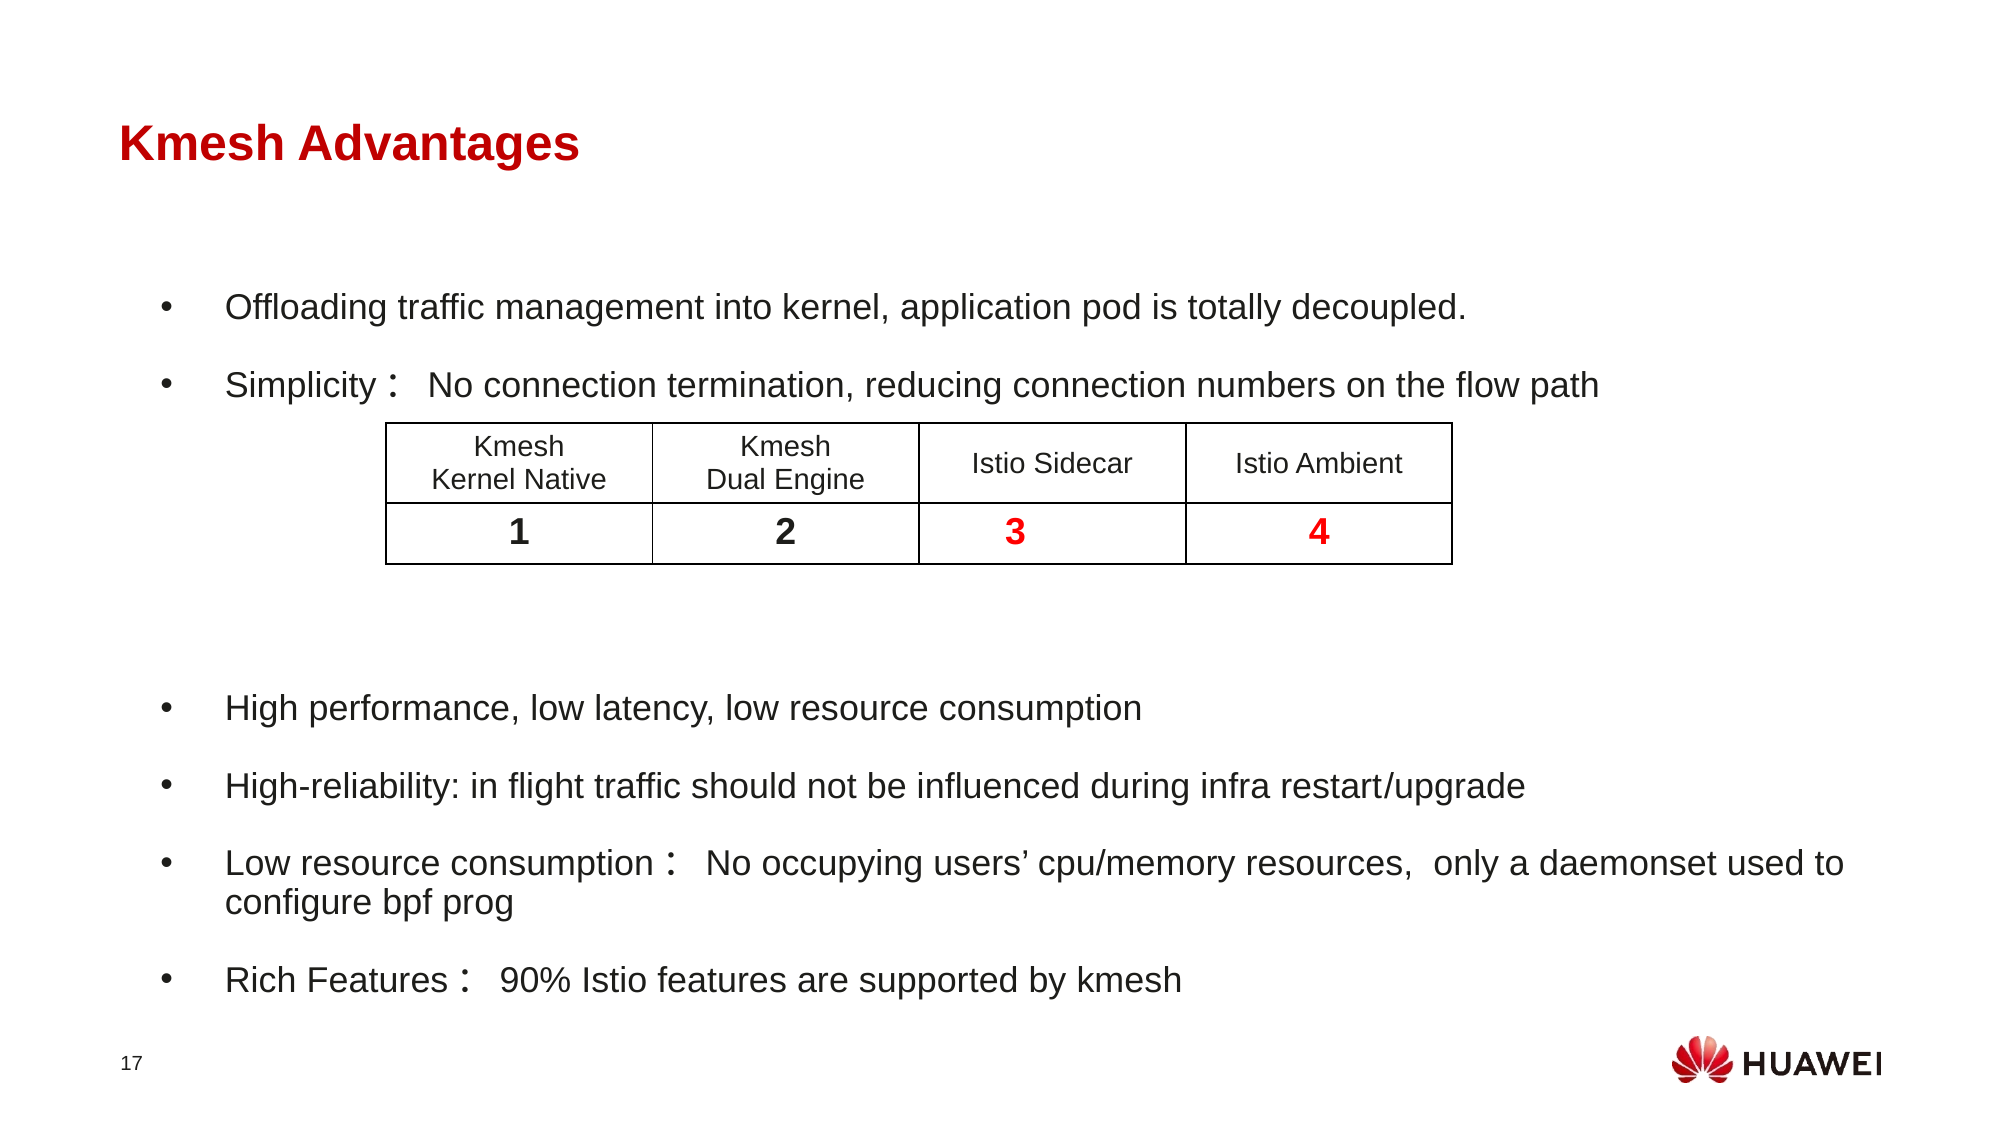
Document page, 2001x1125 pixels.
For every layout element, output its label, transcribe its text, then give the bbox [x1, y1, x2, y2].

table_cell 3 [920, 504, 1185, 563]
table_cell 2 [653, 504, 918, 563]
table_cell 4 [1187, 504, 1451, 563]
table_header Istio Ambient [1187, 424, 1451, 502]
table_header Kmesh Dual Engine [653, 424, 918, 502]
picture [1672, 1036, 1881, 1083]
table_header Istio Sidecar [920, 424, 1185, 502]
table_header Kmesh Kernel Native [387, 424, 652, 502]
list Offloading traffic management into kernel, application pod is totally decoupled. Simplicity：No connection termination, reducing connection numbers on the flow path High performance, low latency, low resource consumption High-reliability: in flight traffic should not be influenced during infra restart/upgrade Low resource consumption：No occupying users’ cpu/memory resources, only a daemonset used to configure bpf prog Rich Features：90% Istio features are supported by kmesh [120, 238, 1881, 1010]
table_cell 1 [387, 504, 652, 563]
subtitle Kmesh Advantages [118, 50, 1880, 219]
